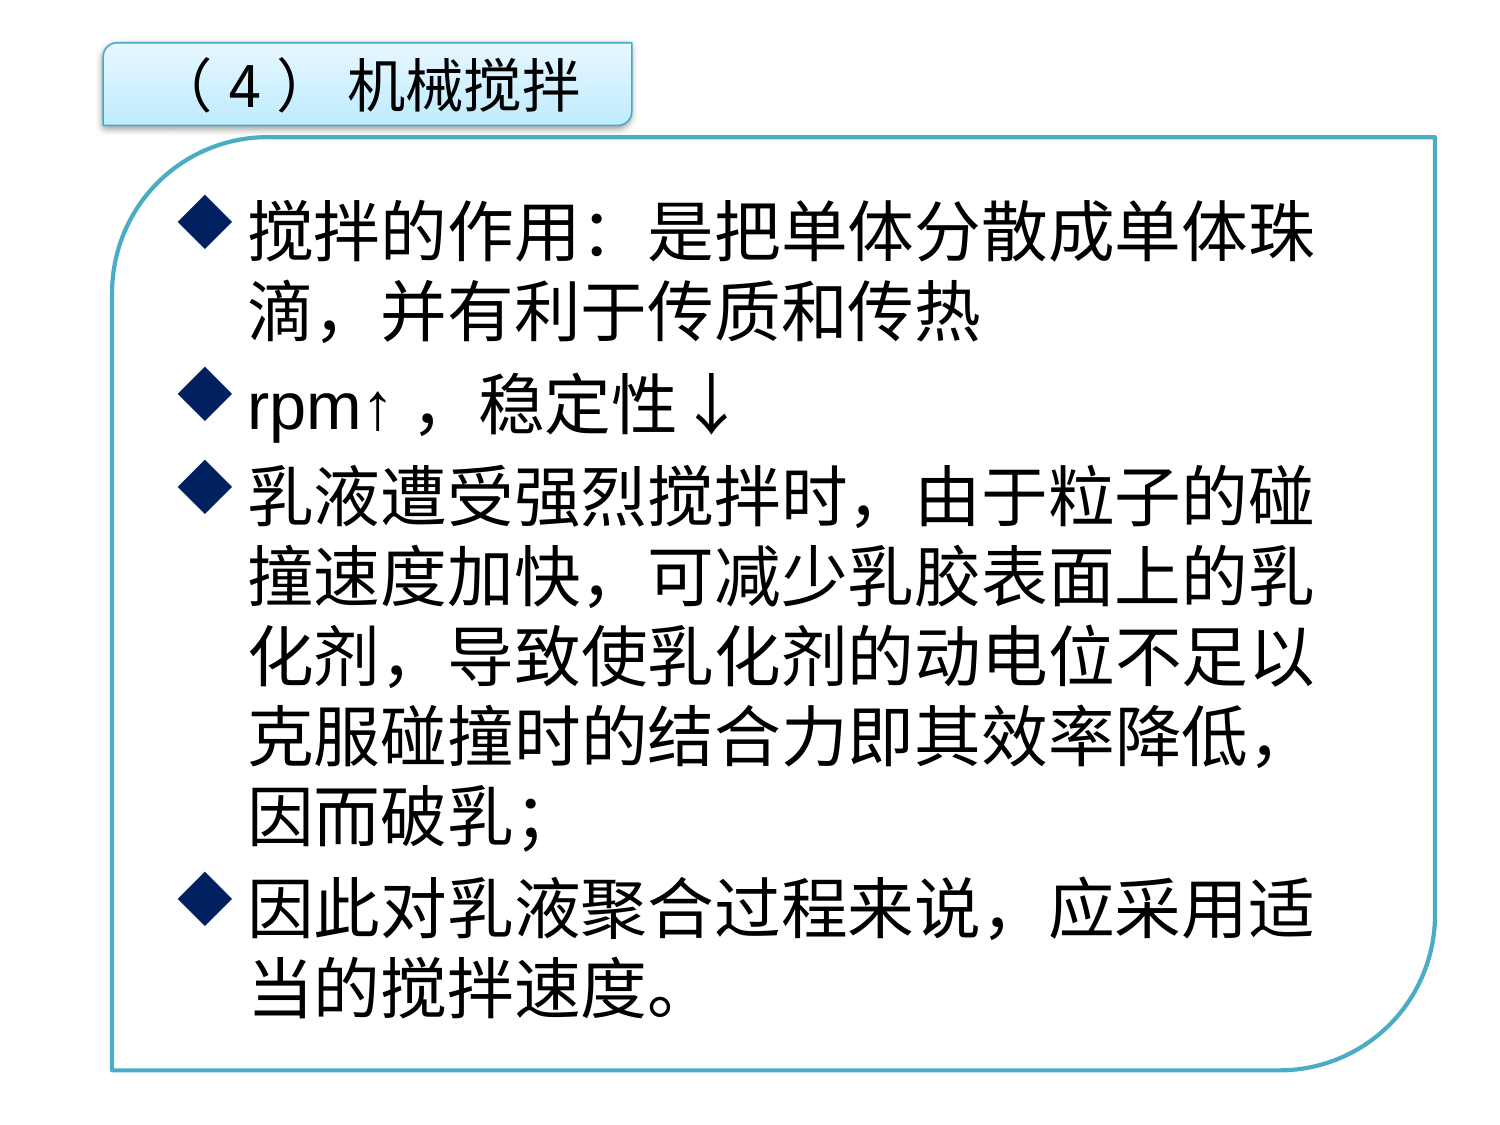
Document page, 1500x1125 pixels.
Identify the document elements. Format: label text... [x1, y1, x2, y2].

text_box （4） 机械搅拌 [102, 41, 633, 127]
text_box 搅拌的作用：是把单体分散成单体珠滴，并有利于传质和传热 rpm↑，稳定性↓ 乳液遭受强烈搅拌时，由于粒子的碰撞速度加快，可减少乳胶表面上的乳化剂，导致使乳化剂的动电位不足以克服碰撞时的结合力即其效率降低，因而破乳； 因此对乳液聚合过程来说，应采用适当的搅拌速度。 [109, 135, 1438, 1073]
